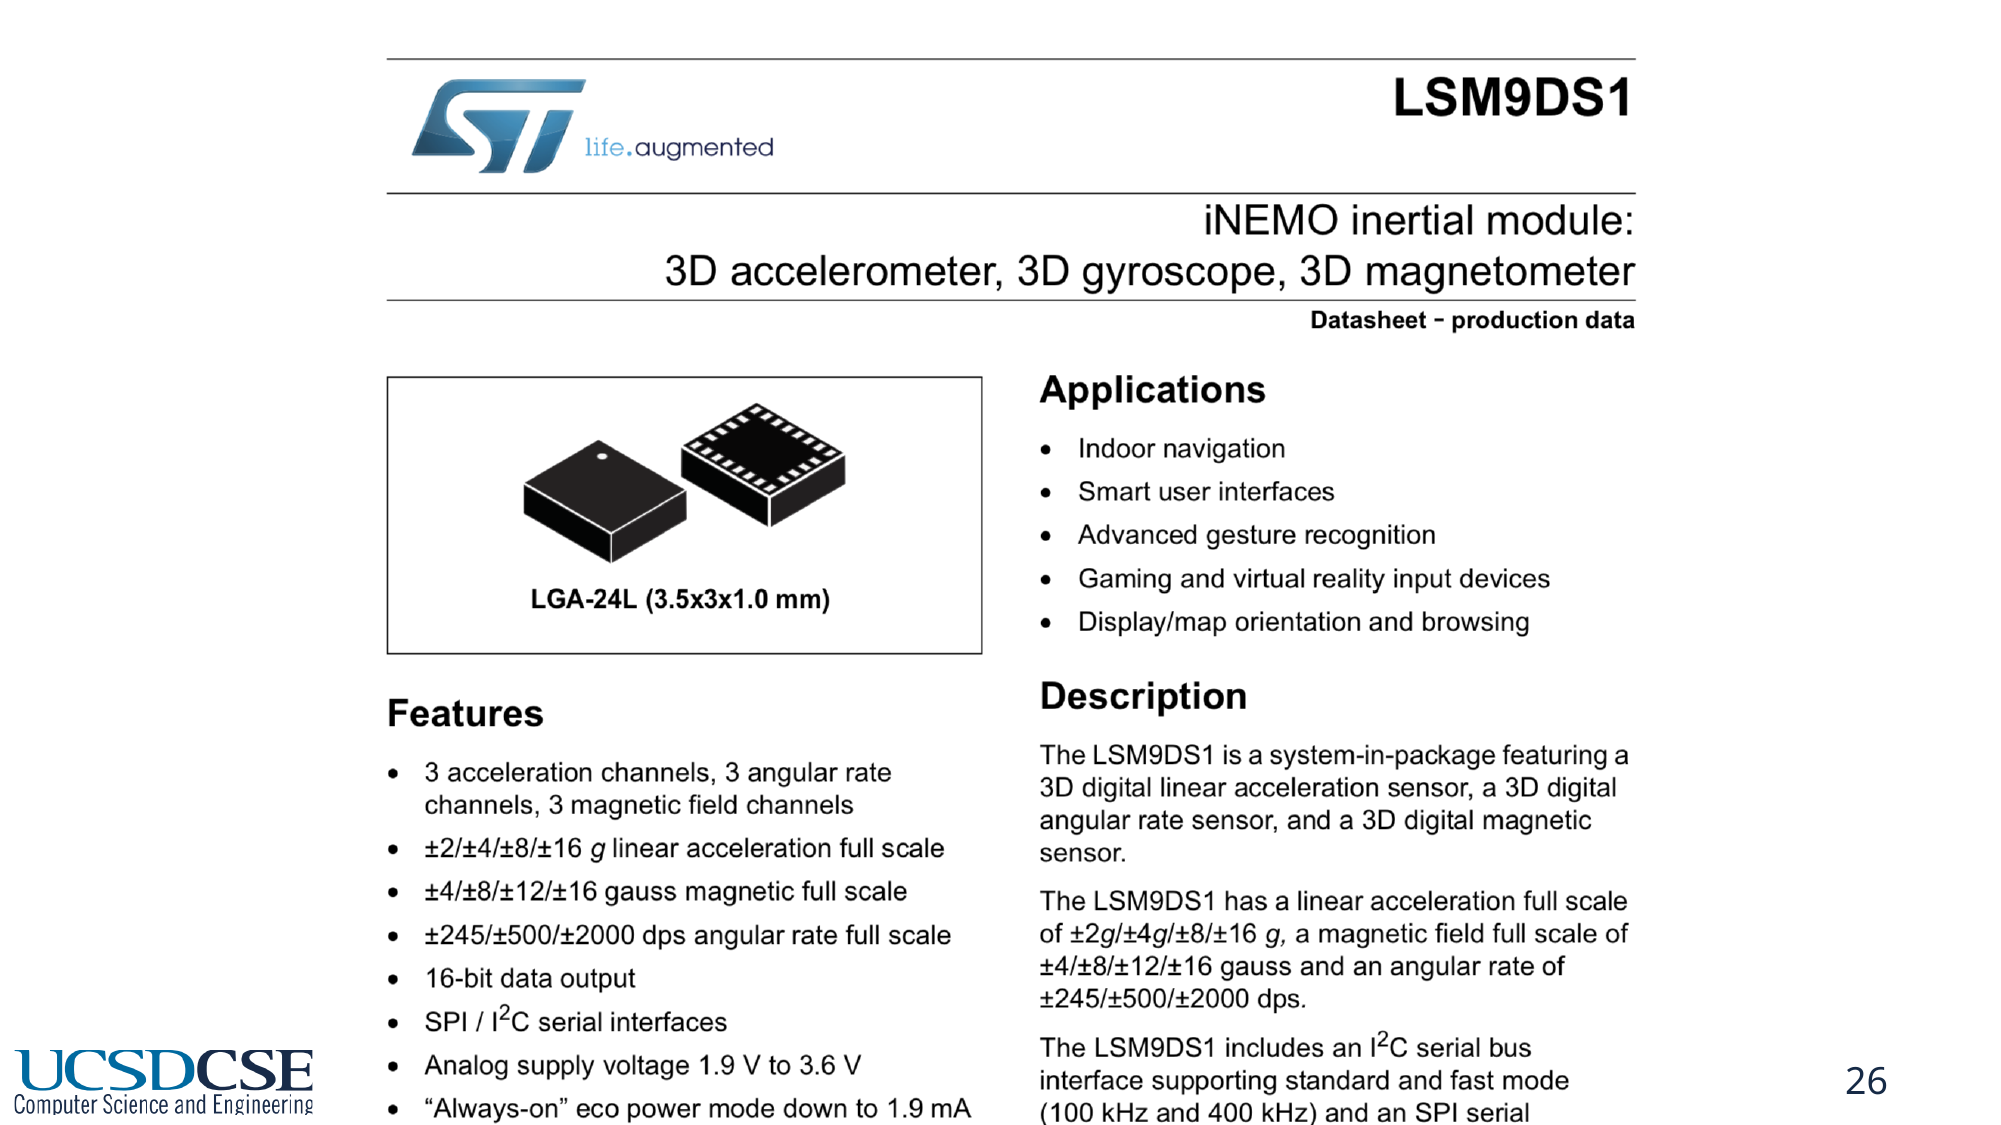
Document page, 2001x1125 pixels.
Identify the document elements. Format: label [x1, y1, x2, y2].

picture [323, 0, 1677, 1125]
